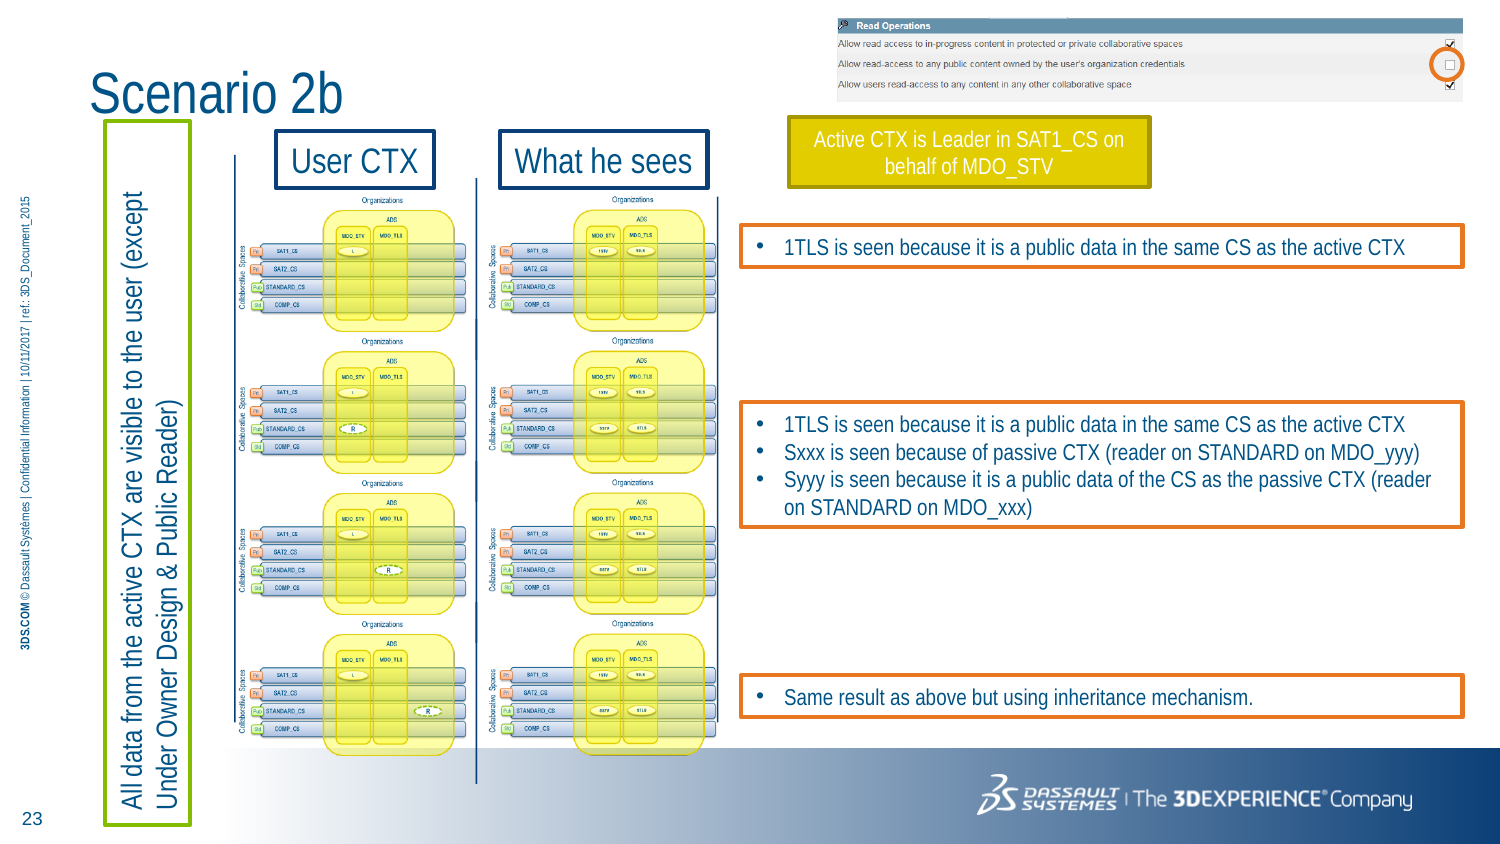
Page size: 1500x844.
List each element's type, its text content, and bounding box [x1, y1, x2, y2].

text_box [836, 16, 1463, 103]
picture [234, 178, 718, 784]
text_box Scenario 2b [75, 59, 1471, 121]
text_box Same result as above but using inheritance mechanism. [739, 673, 1465, 719]
text_box 1TLS is seen because it is a public data in the same CS as the active CTX [739, 223, 1465, 269]
text_box 1TLS is seen because it is a public data in the same CS as the active CTX Sxxx is seen because of passive CTX (reader on STANDARD on MDO_yyy) Syyy is seen because it is a public data of the CS as the passive CTX (reader on STANDARD on MDO_xxx) [739, 400, 1465, 529]
text_box What he sees [498, 129, 710, 176]
text_box User CTX [274, 129, 436, 176]
picture [977, 774, 1412, 815]
text_box Active CTX is Leader in SAT1_CS on behalf of MDO_STV [787, 115, 1152, 189]
text_box All data from the active CTX are visible to the user (except Under Owner Design & Public Reader) [103, 119, 192, 827]
